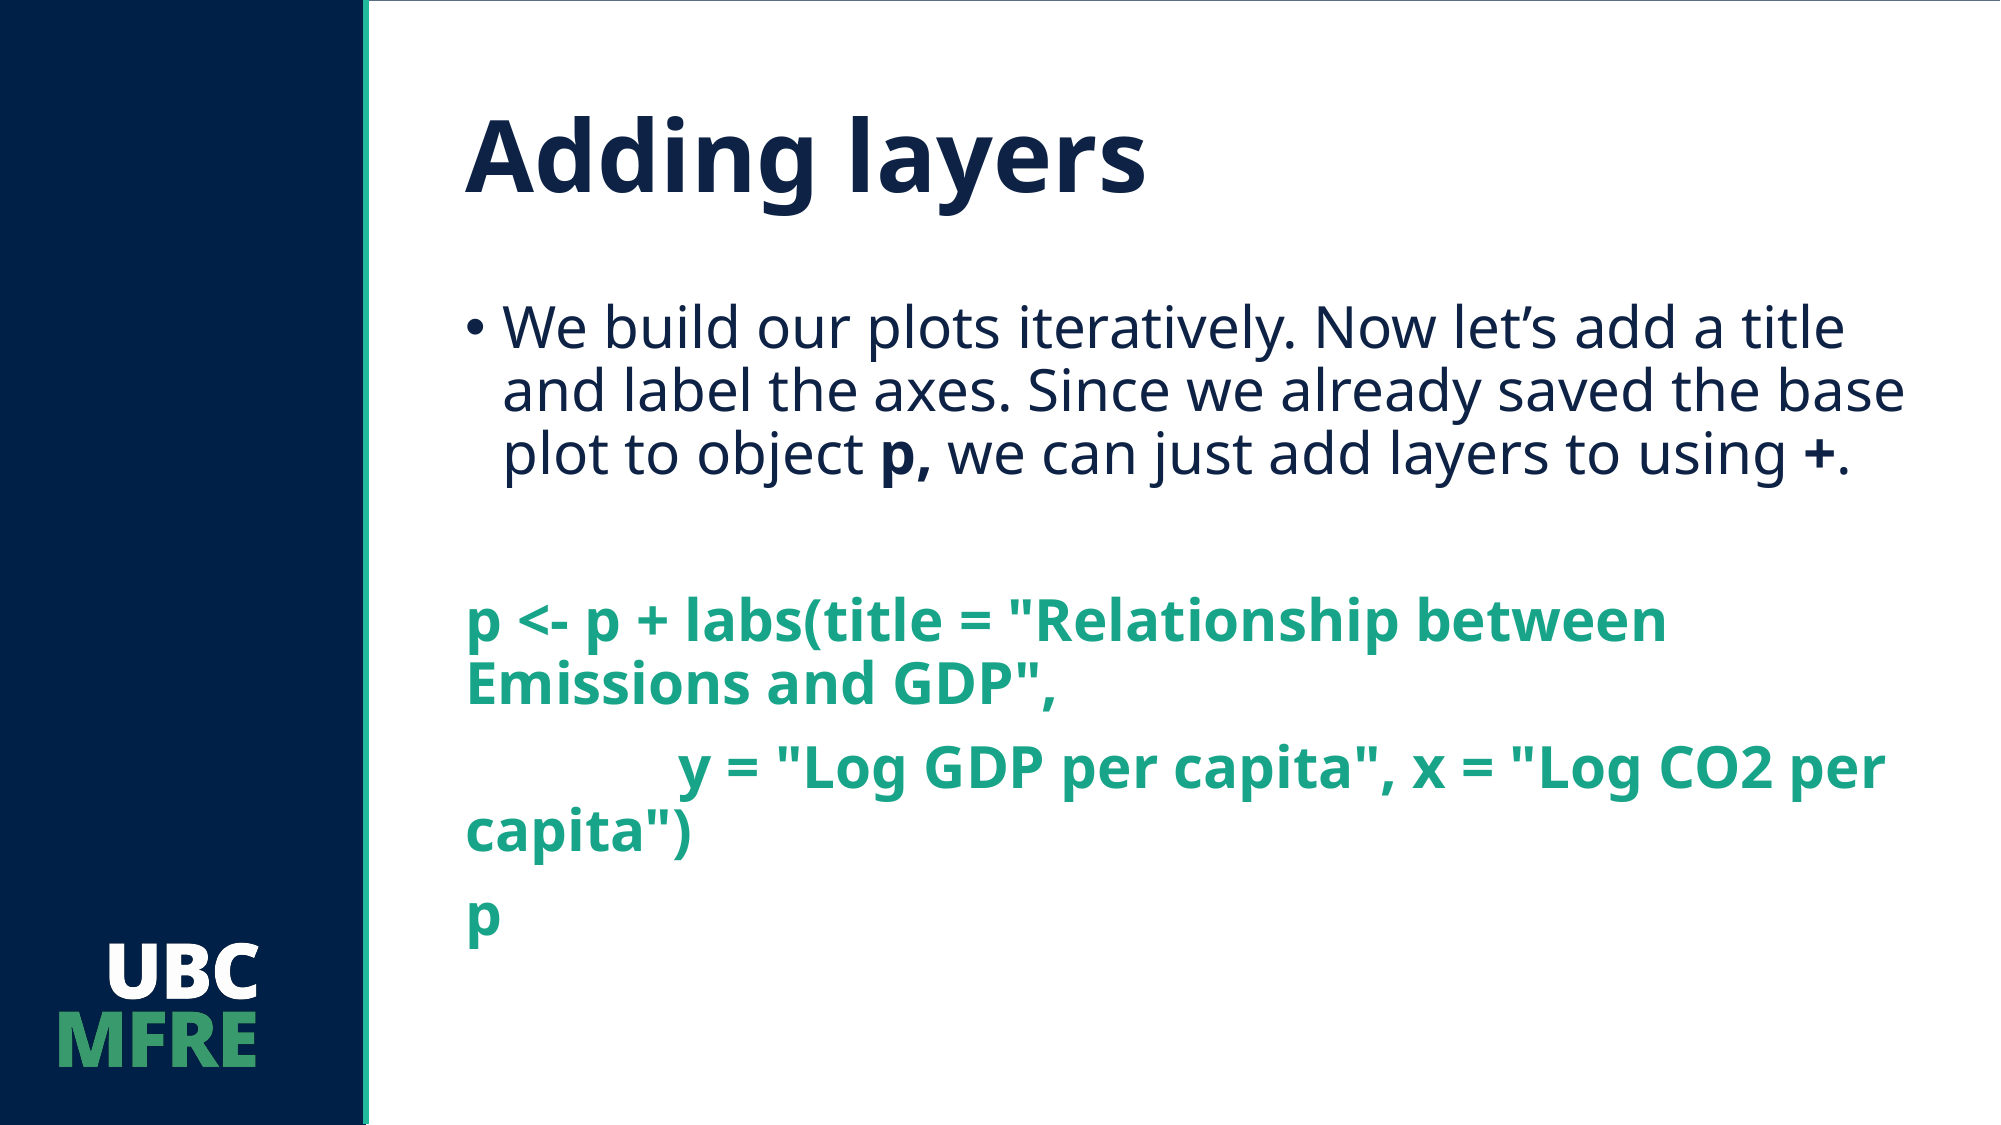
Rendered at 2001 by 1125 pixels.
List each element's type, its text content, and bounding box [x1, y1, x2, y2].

list We build our plots iteratively. Now let’s add a title and label the axes. Since we already saved the base plot to object p, we can just add layers to using +. p <- p + labs(title = "Relationship between Emissions and GDP", y = "Log GDP per capita", x = "Log CO2 per capita") p [450, 290, 1943, 1083]
title Adding layers [450, 50, 1943, 269]
picture [37, 928, 279, 1083]
